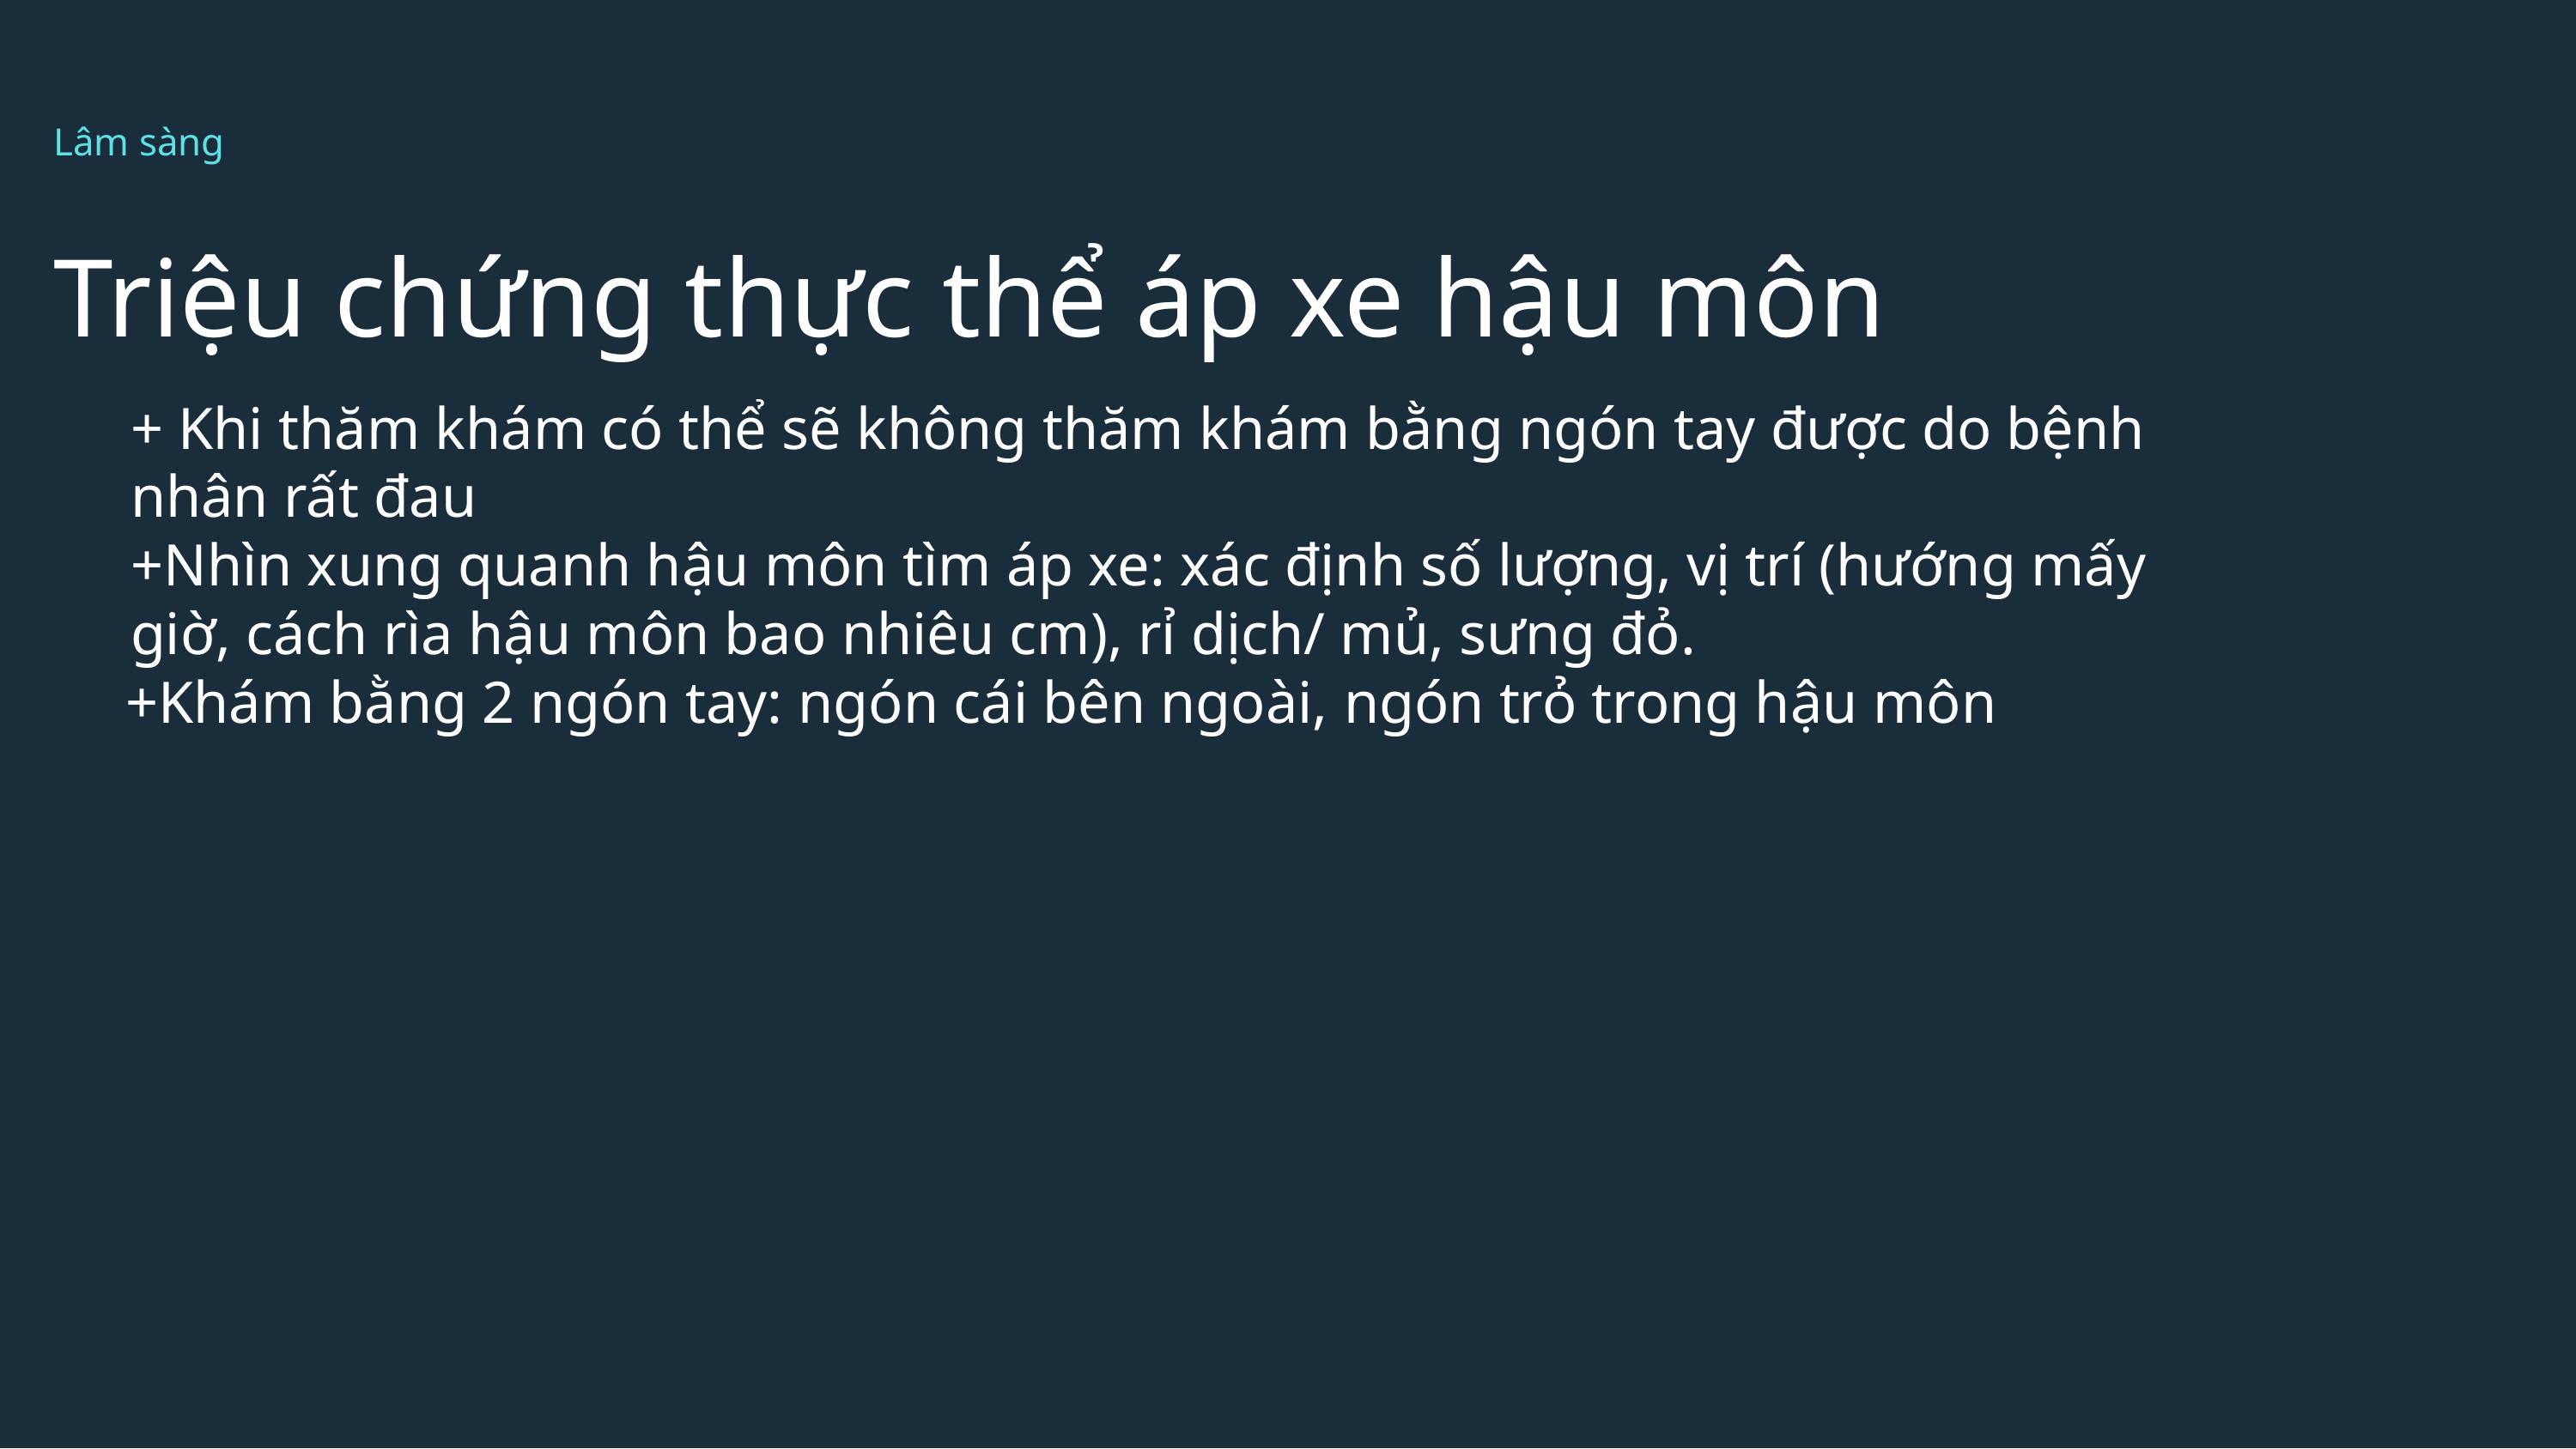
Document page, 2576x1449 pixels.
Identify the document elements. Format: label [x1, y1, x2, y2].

text_box [0, 0, 2576, 1449]
